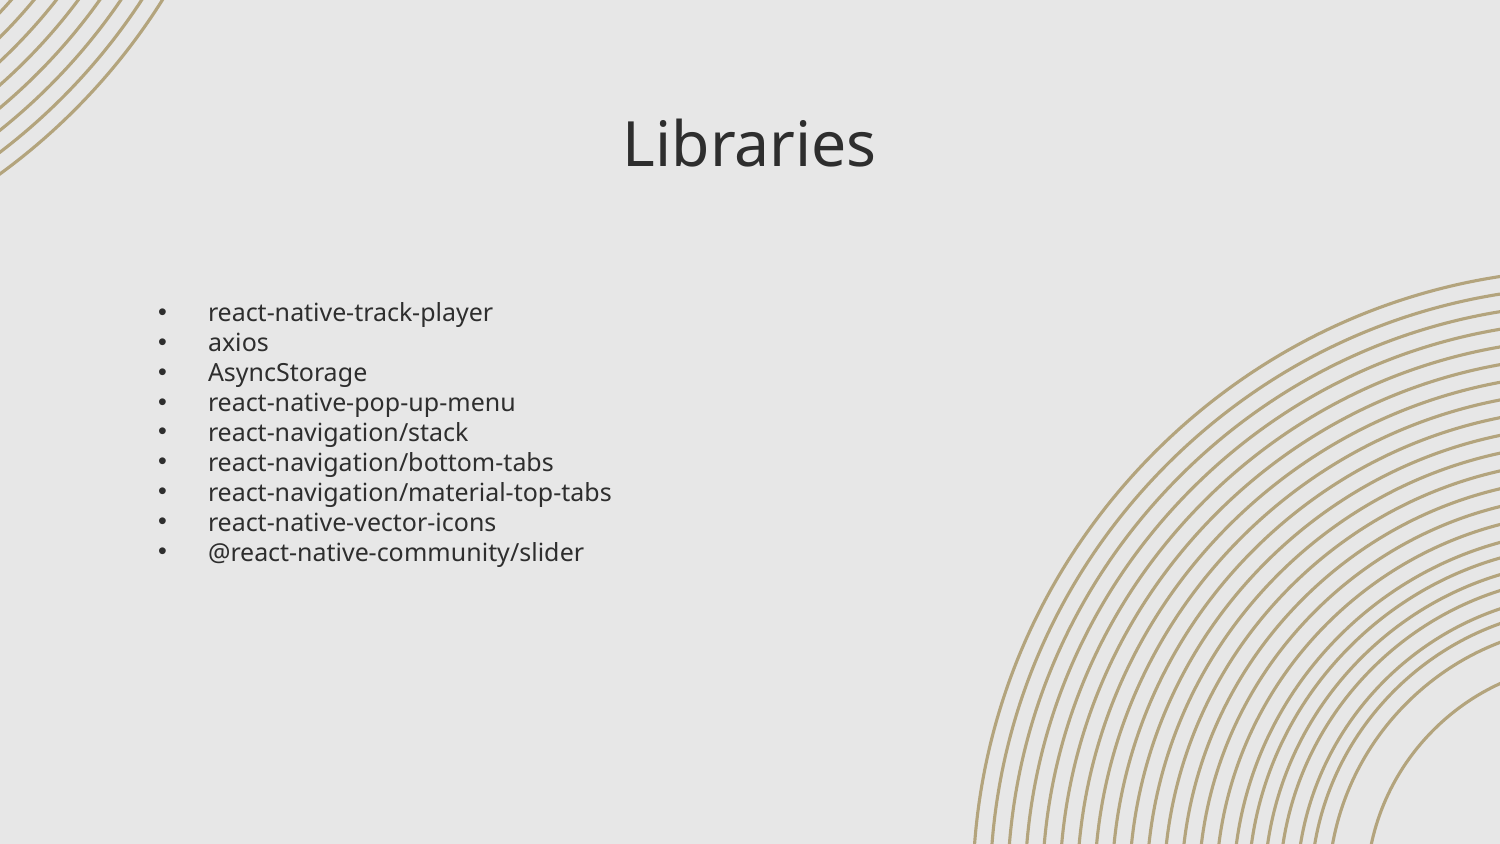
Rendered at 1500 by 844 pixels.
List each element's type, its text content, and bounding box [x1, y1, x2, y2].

title Libraries [118, 88, 1382, 183]
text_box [972, 268, 1500, 844]
subtitle react-native-track-player axios AsyncStorage react-native-pop-up-menu react-navigation/stack react-navigation/bottom-tabs react-navigation/material-top-tabs react-native-vector-icons @react-native-community/slider [118, 281, 943, 814]
